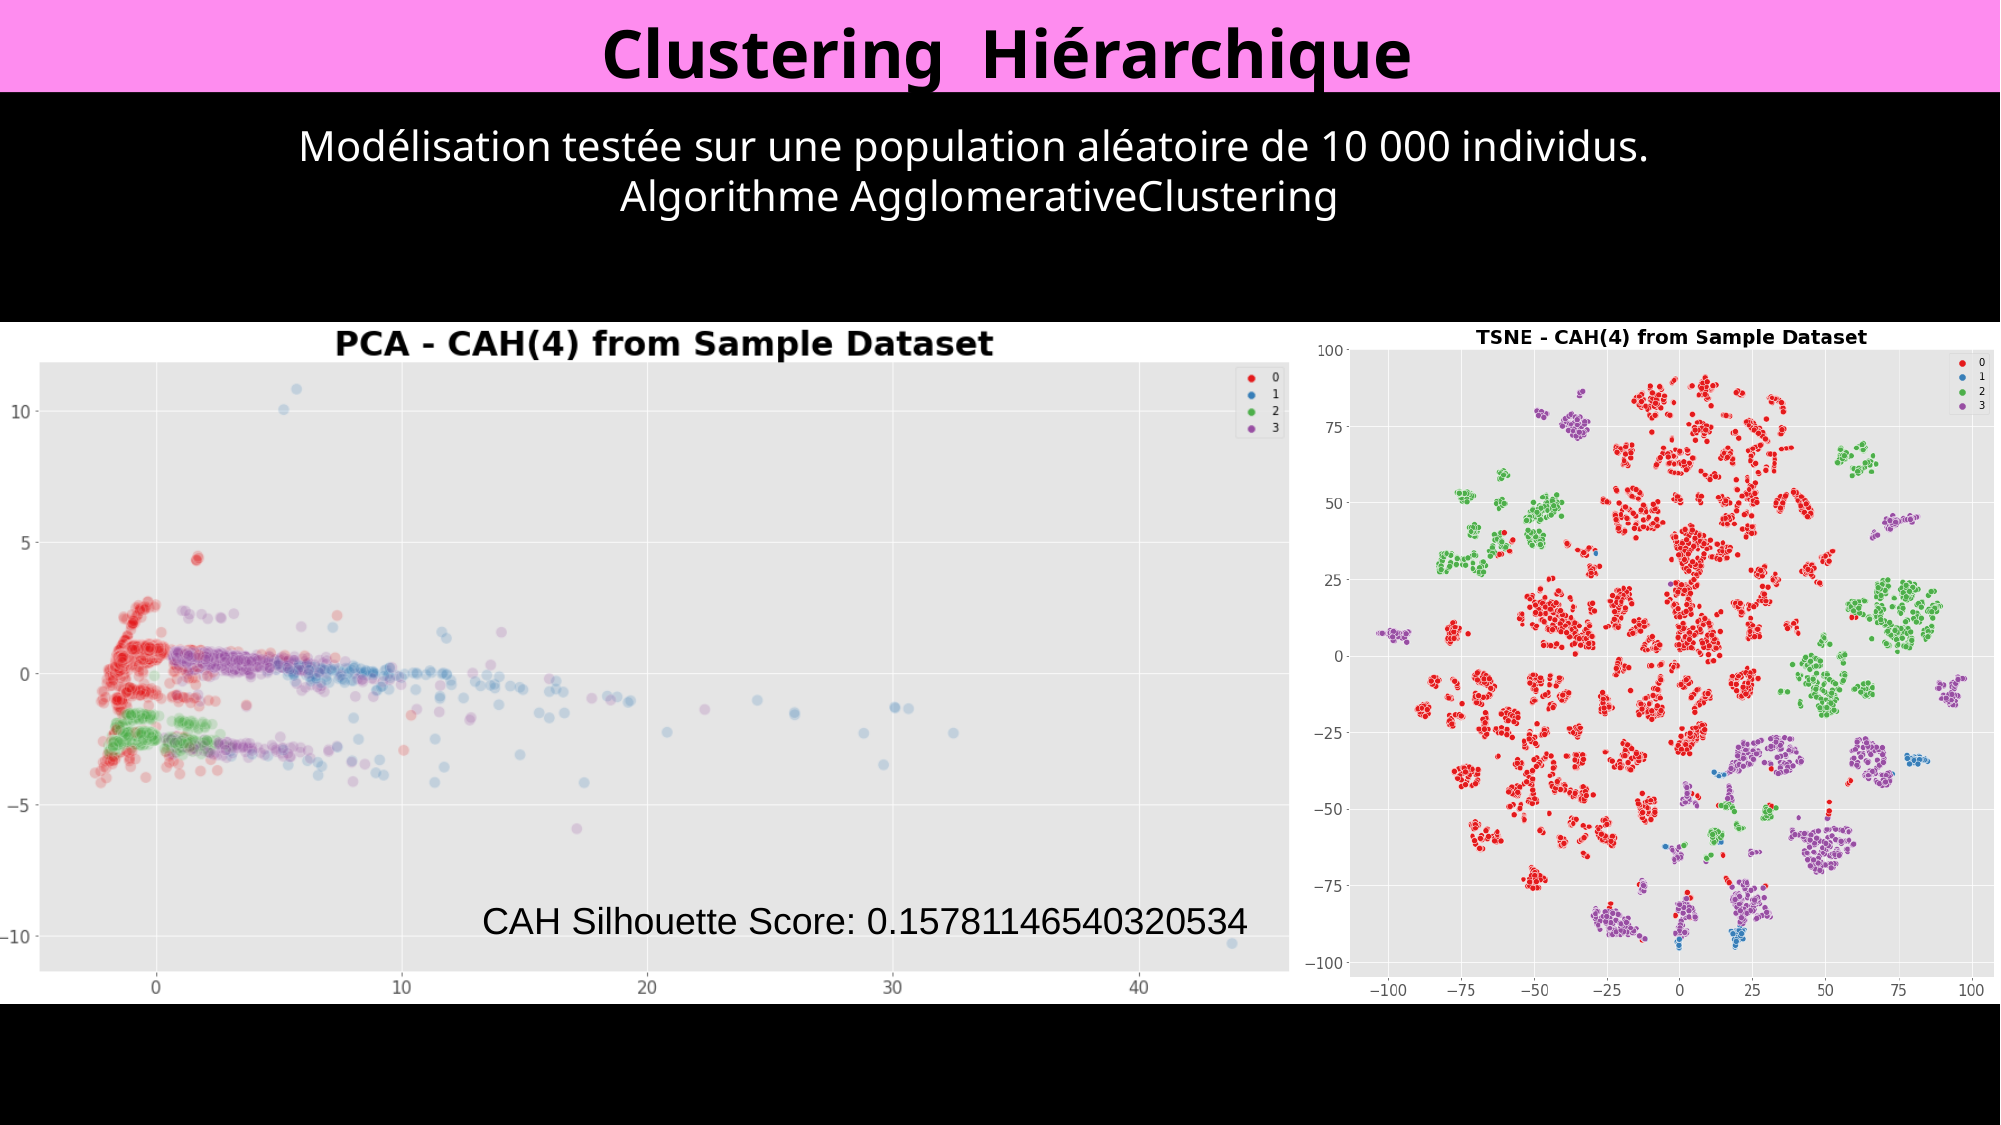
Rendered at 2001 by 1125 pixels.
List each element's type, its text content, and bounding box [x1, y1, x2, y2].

picture [0, 322, 2000, 1004]
text_box Clustering Hiérarchique [0, 0, 2000, 93]
text_box Modélisation testée sur une population aléatoire de 10 000 individus. Algorithme AgglomerativeClustering [0, 111, 1980, 277]
